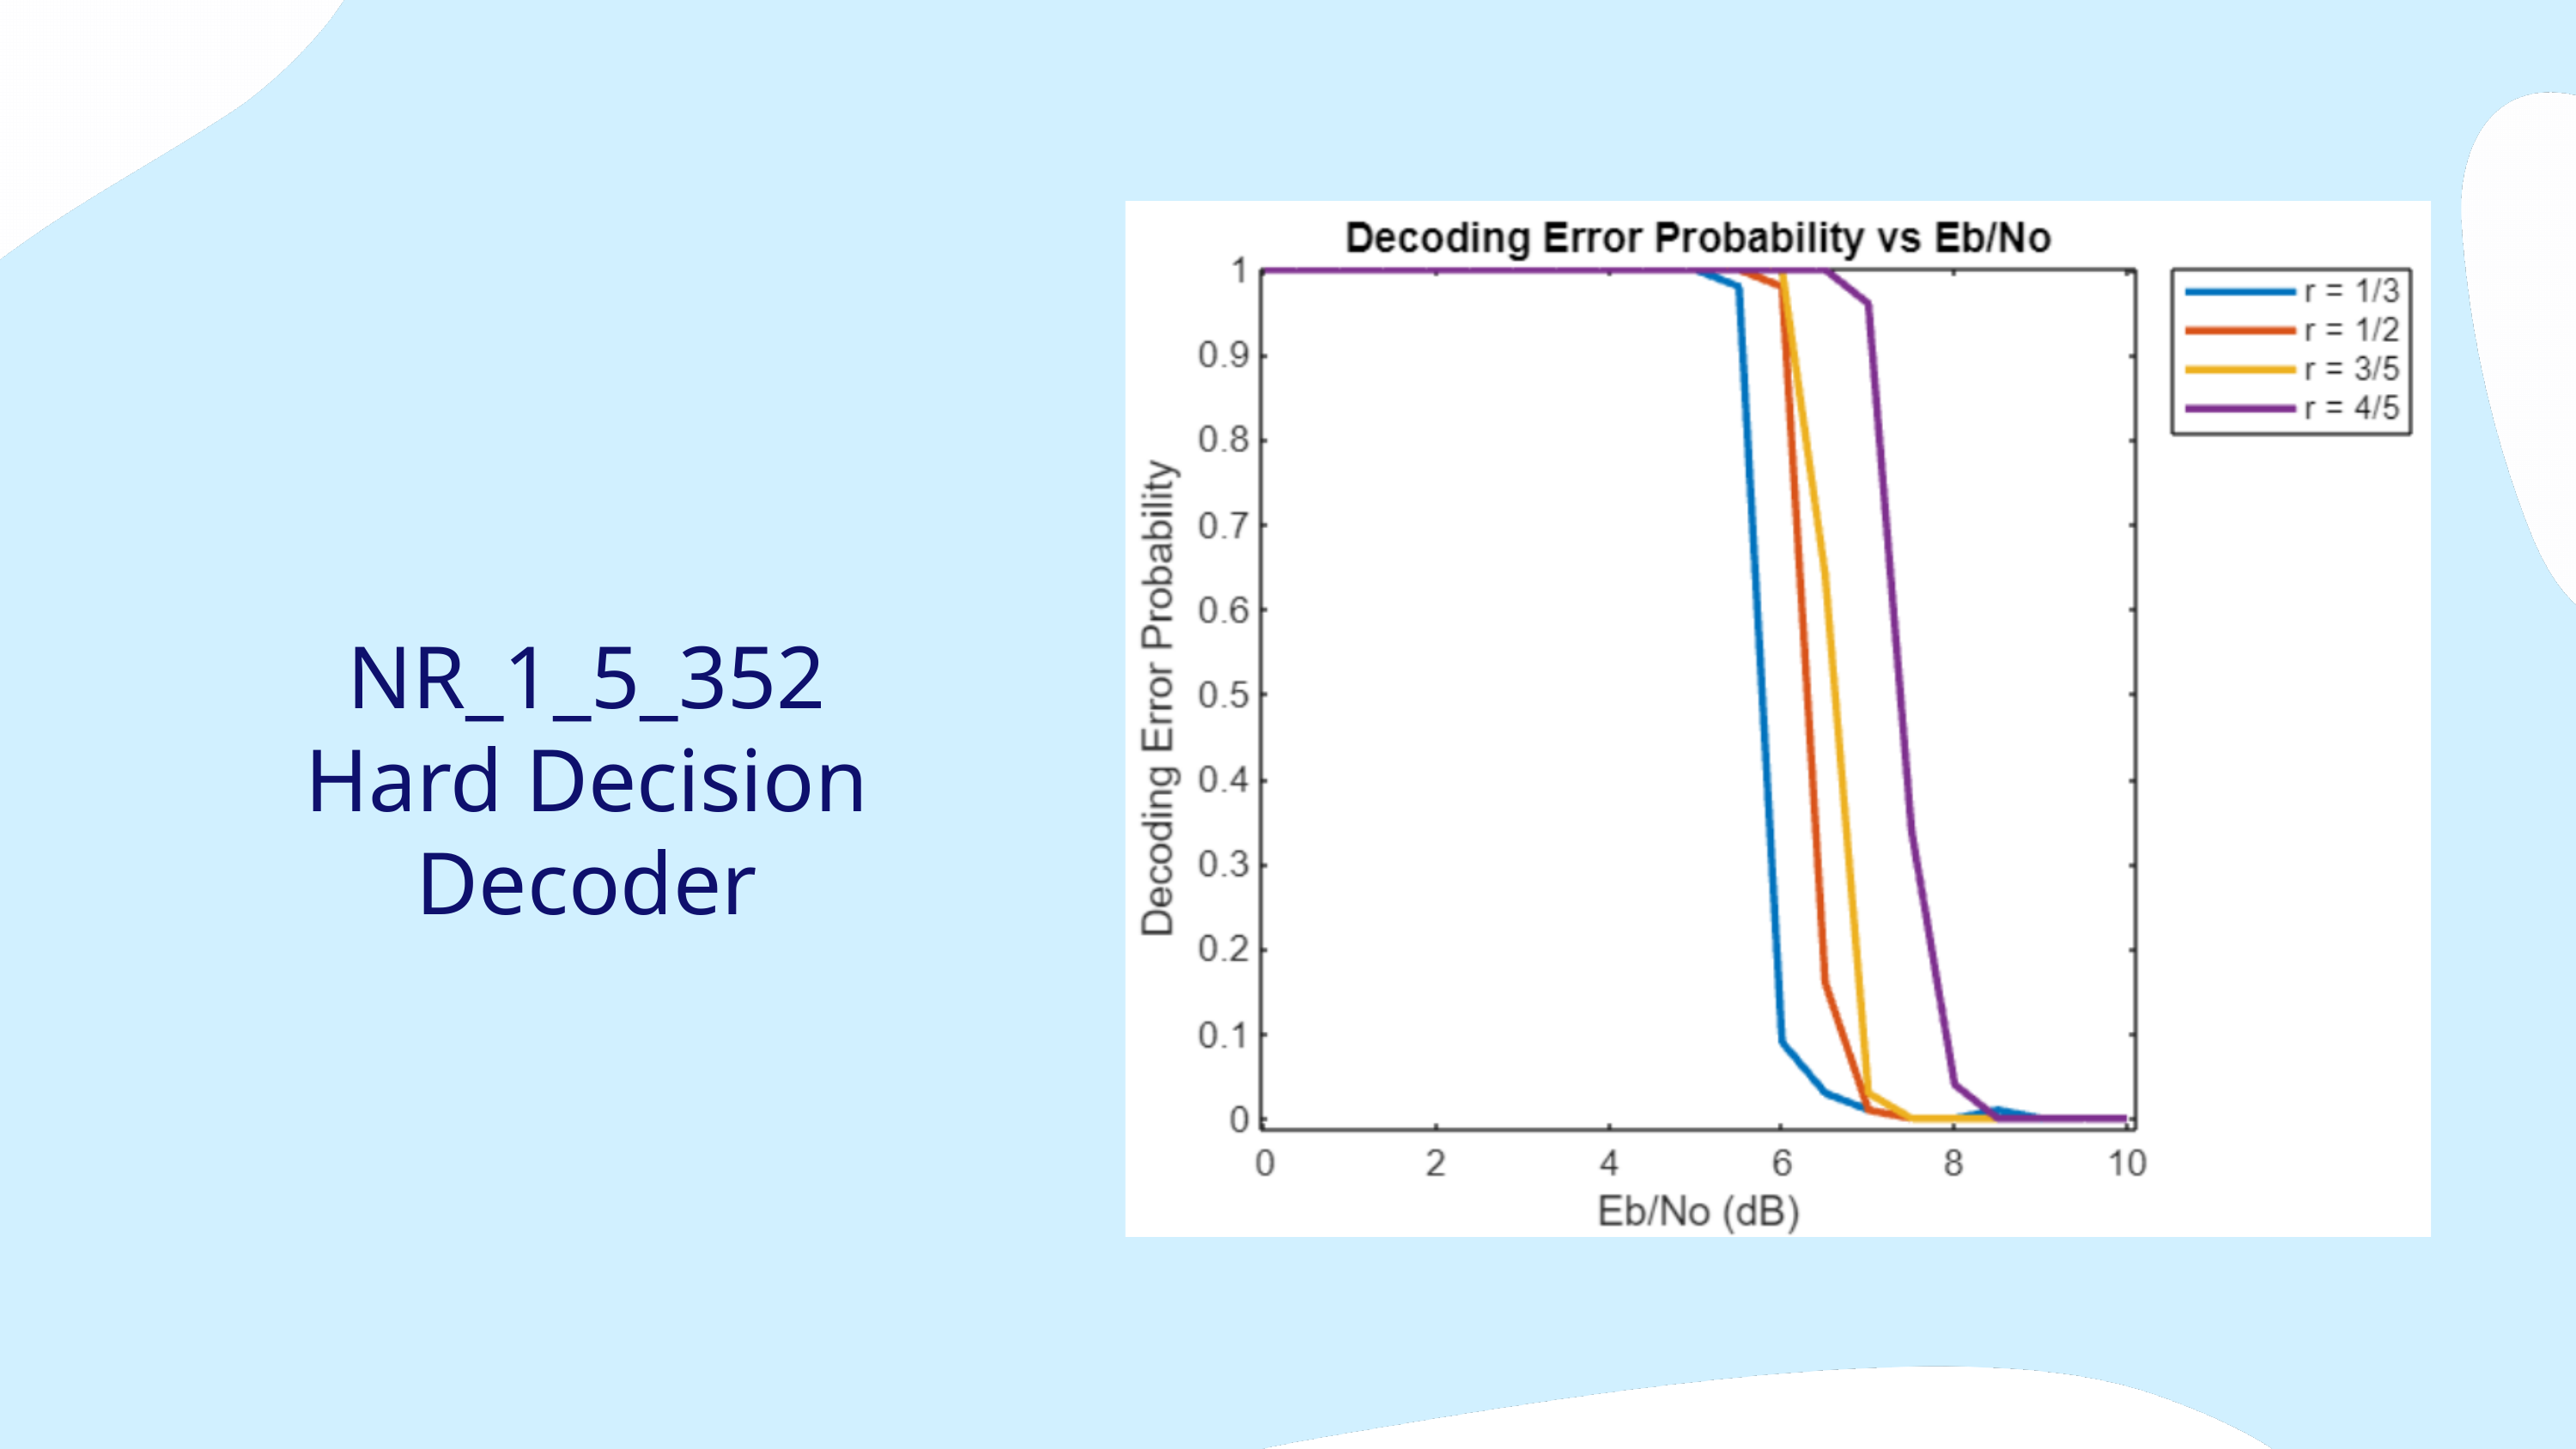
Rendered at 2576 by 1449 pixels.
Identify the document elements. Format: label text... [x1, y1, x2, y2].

text_box [1157, 1349, 2330, 1449]
text_box [1125, 201, 2432, 1237]
text_box [0, 0, 368, 447]
text_box NR_1_5_352 Hard Decision Decoder [144, 621, 1030, 931]
text_box [2461, 92, 2576, 632]
